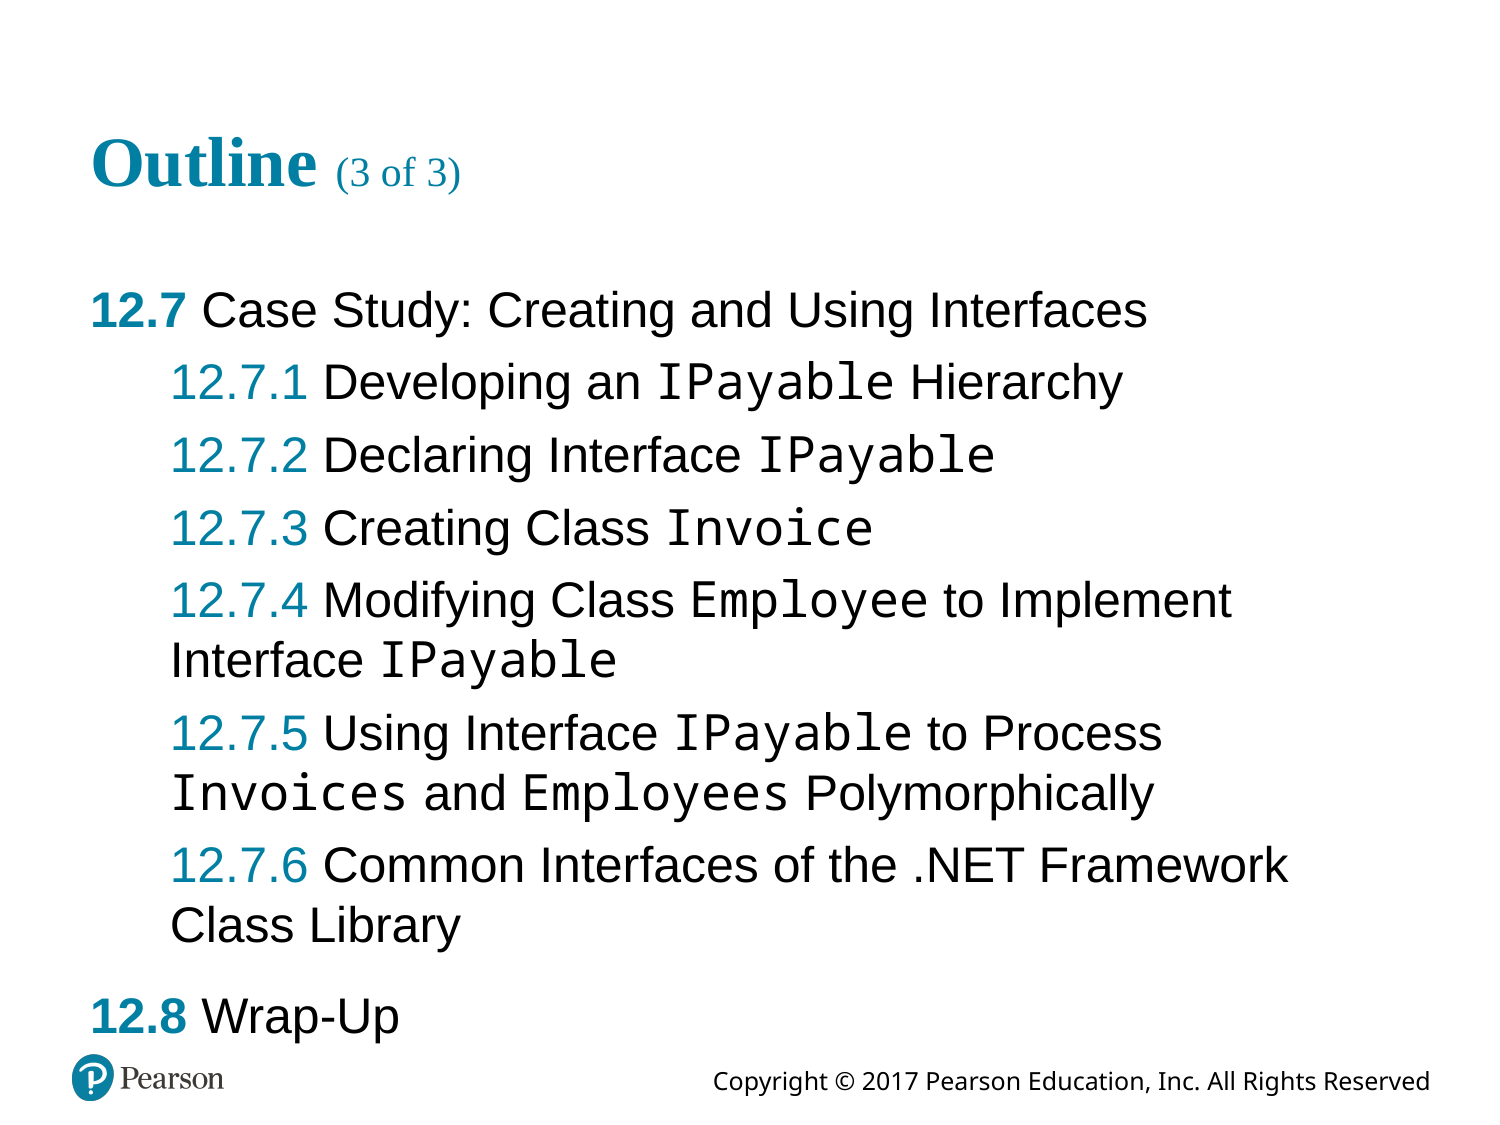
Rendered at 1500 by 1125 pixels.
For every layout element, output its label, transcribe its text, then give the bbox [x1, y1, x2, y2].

title Outline (3 of 3) [75, 35, 1425, 216]
picture [80, 1063, 106, 1088]
picture [98, 1054, 224, 1101]
picture [72, 1054, 88, 1070]
list 12.7 Case Study: Creating and Using Interfaces 12.7.1 Developing an IPayable Hierarchy 12.7.2 Declaring Interface IPayable 12.7.3 Creating Class Invoice 12.7.4 Modifying Class Employee to Implement Interface IPayable 12.7.5 Using Interface IPayable to Process Invoices and Employees Polymorphically 12.7.6 Common Interfaces of the .NET Framework Class Library 12.8 Wrap-Up [75, 262, 1425, 1005]
picture [72, 1087, 83, 1101]
